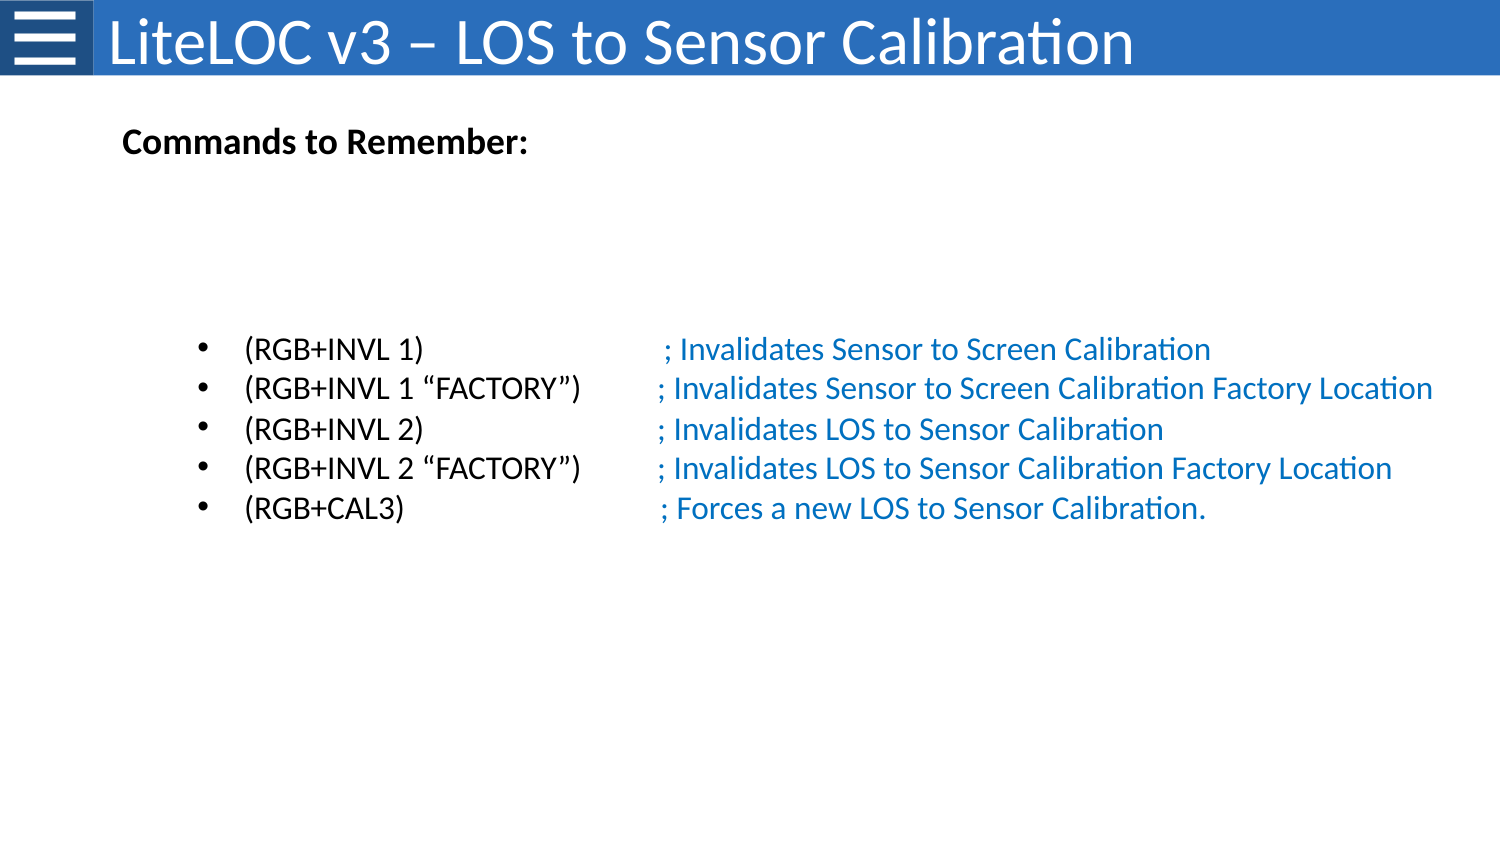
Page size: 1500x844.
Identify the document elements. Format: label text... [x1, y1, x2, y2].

text_box Commands to Remember: (RGB+INVL 1) ; Invalidates Sensor to Screen Calibration (RGB+INVL 1 “FACTORY”) ; Invalidates Sensor to Screen Calibration Factory Location (RGB+INVL 2) ; Invalidates LOS to Sensor Calibration (RGB+INVL 2 “FACTORY”) ; Invalidates LOS to Sensor Calibration Factory Location (RGB+CAL3) ; Forces a new LOS to Sensor Calibration. [107, 109, 1481, 772]
picture [14, 11, 79, 65]
title LiteLOC v3 – LOS to Sensor Calibration [93, 0, 1500, 76]
